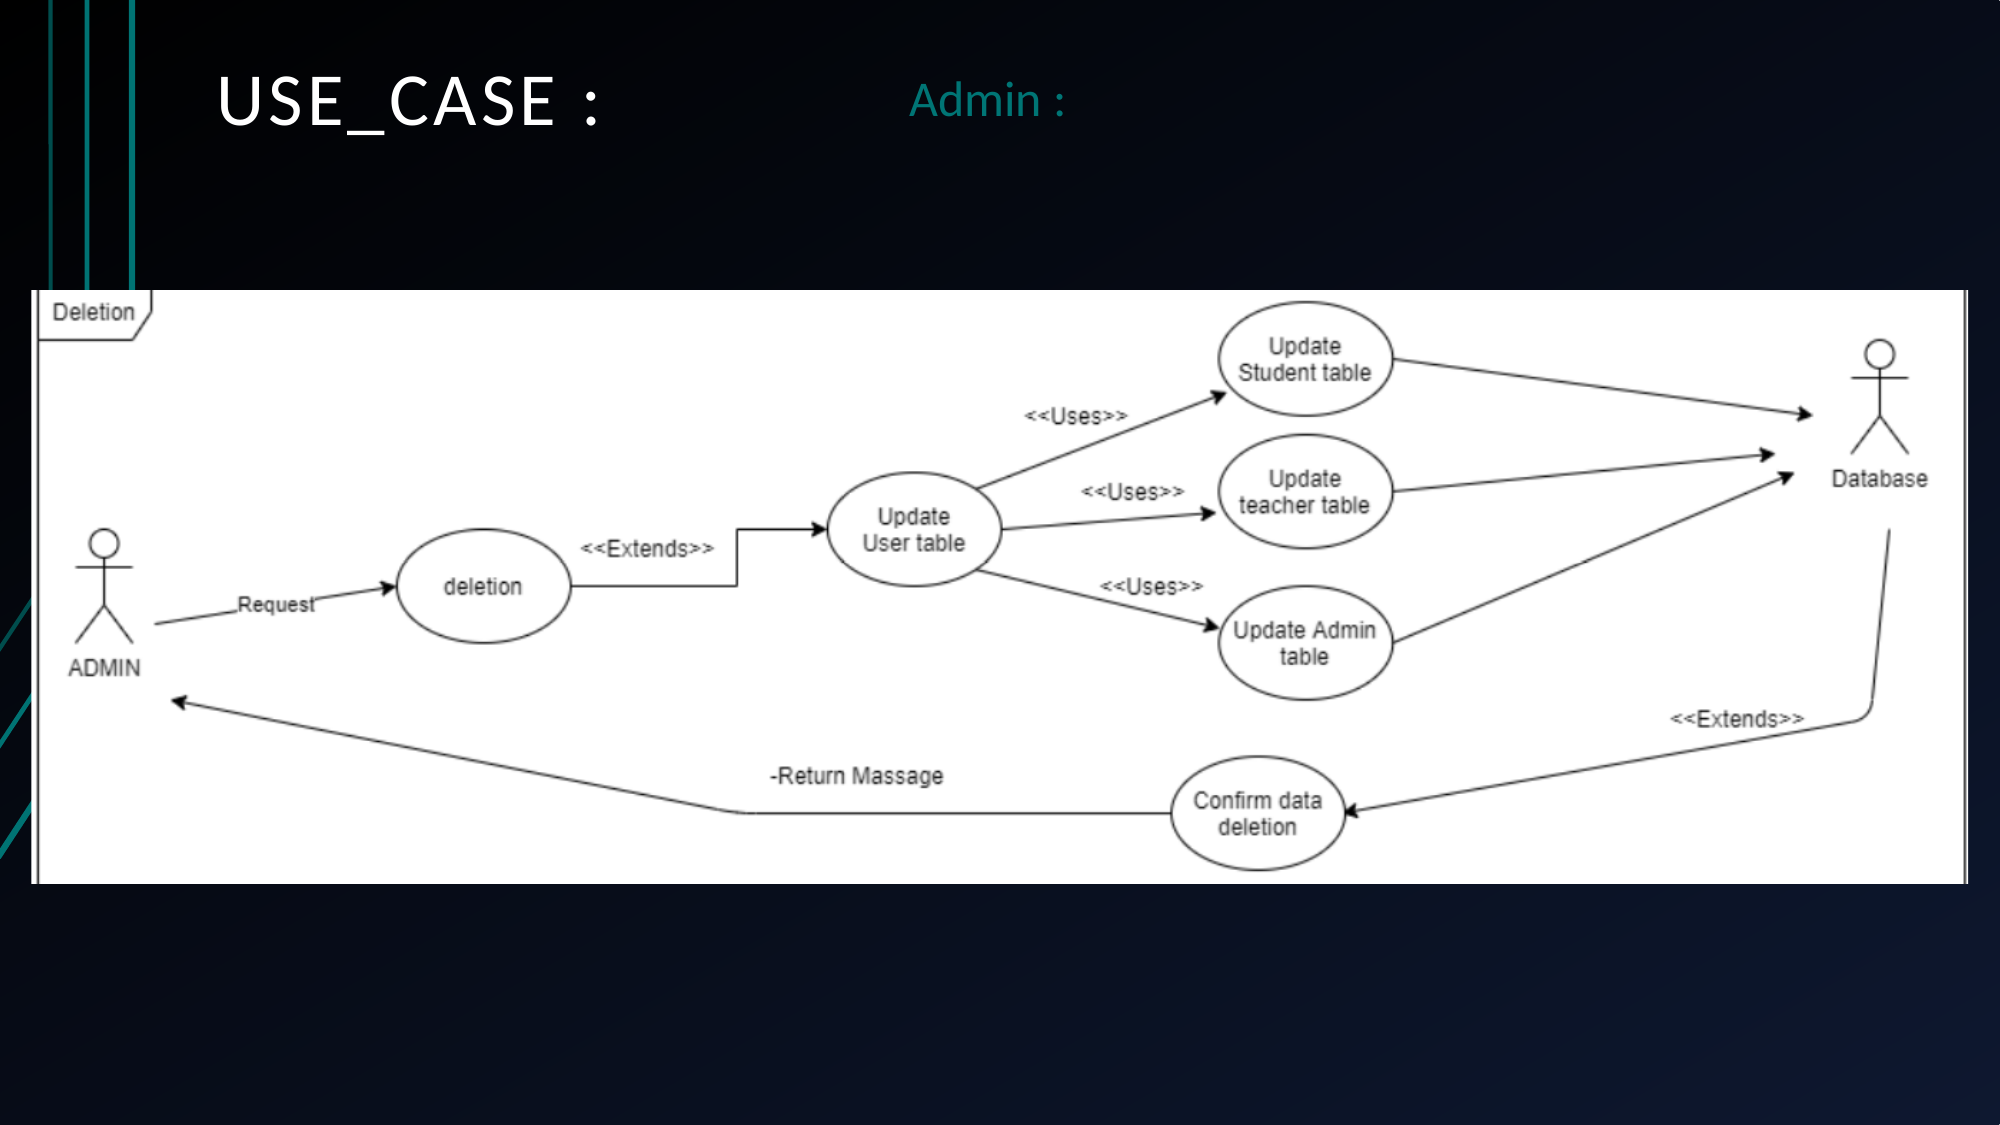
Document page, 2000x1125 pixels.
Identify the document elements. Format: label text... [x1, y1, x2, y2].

picture [31, 290, 1969, 884]
text_box Admin : [894, 59, 1082, 134]
title Use_case : [196, 42, 1896, 152]
